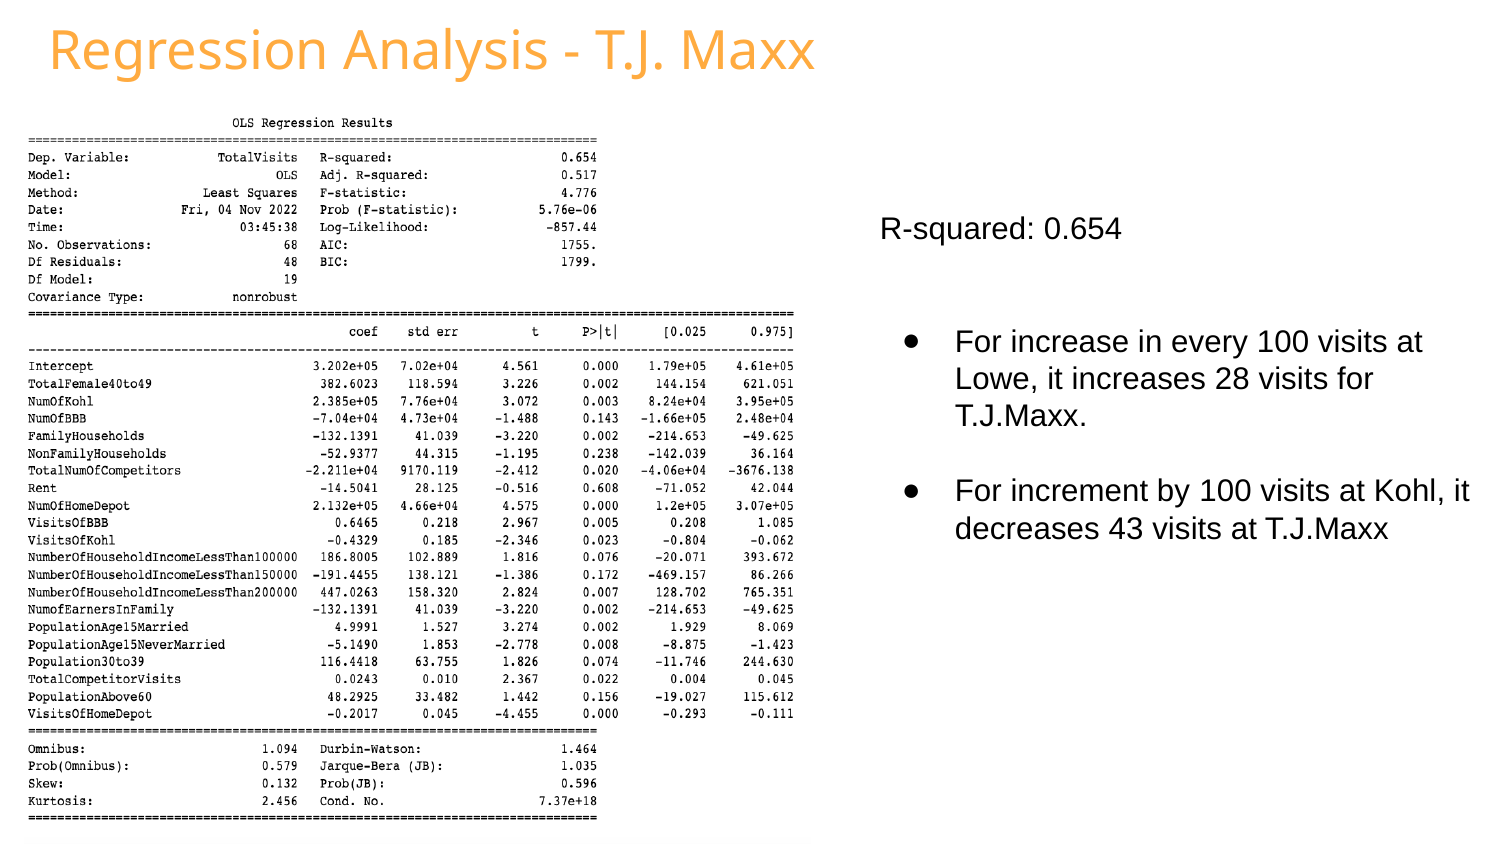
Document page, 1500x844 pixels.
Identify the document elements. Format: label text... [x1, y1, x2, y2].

text_box Regression Analysis - T.J. Maxx [33, 0, 988, 95]
text_box R-squared: 0.654 For increase in every 100 visits at Lowe, it increases 28 visits for T.J.Maxx. For increment by 100 visits at Kohl, it decreases 43 visits at T.J.Maxx [864, 193, 1490, 631]
picture [24, 109, 811, 844]
